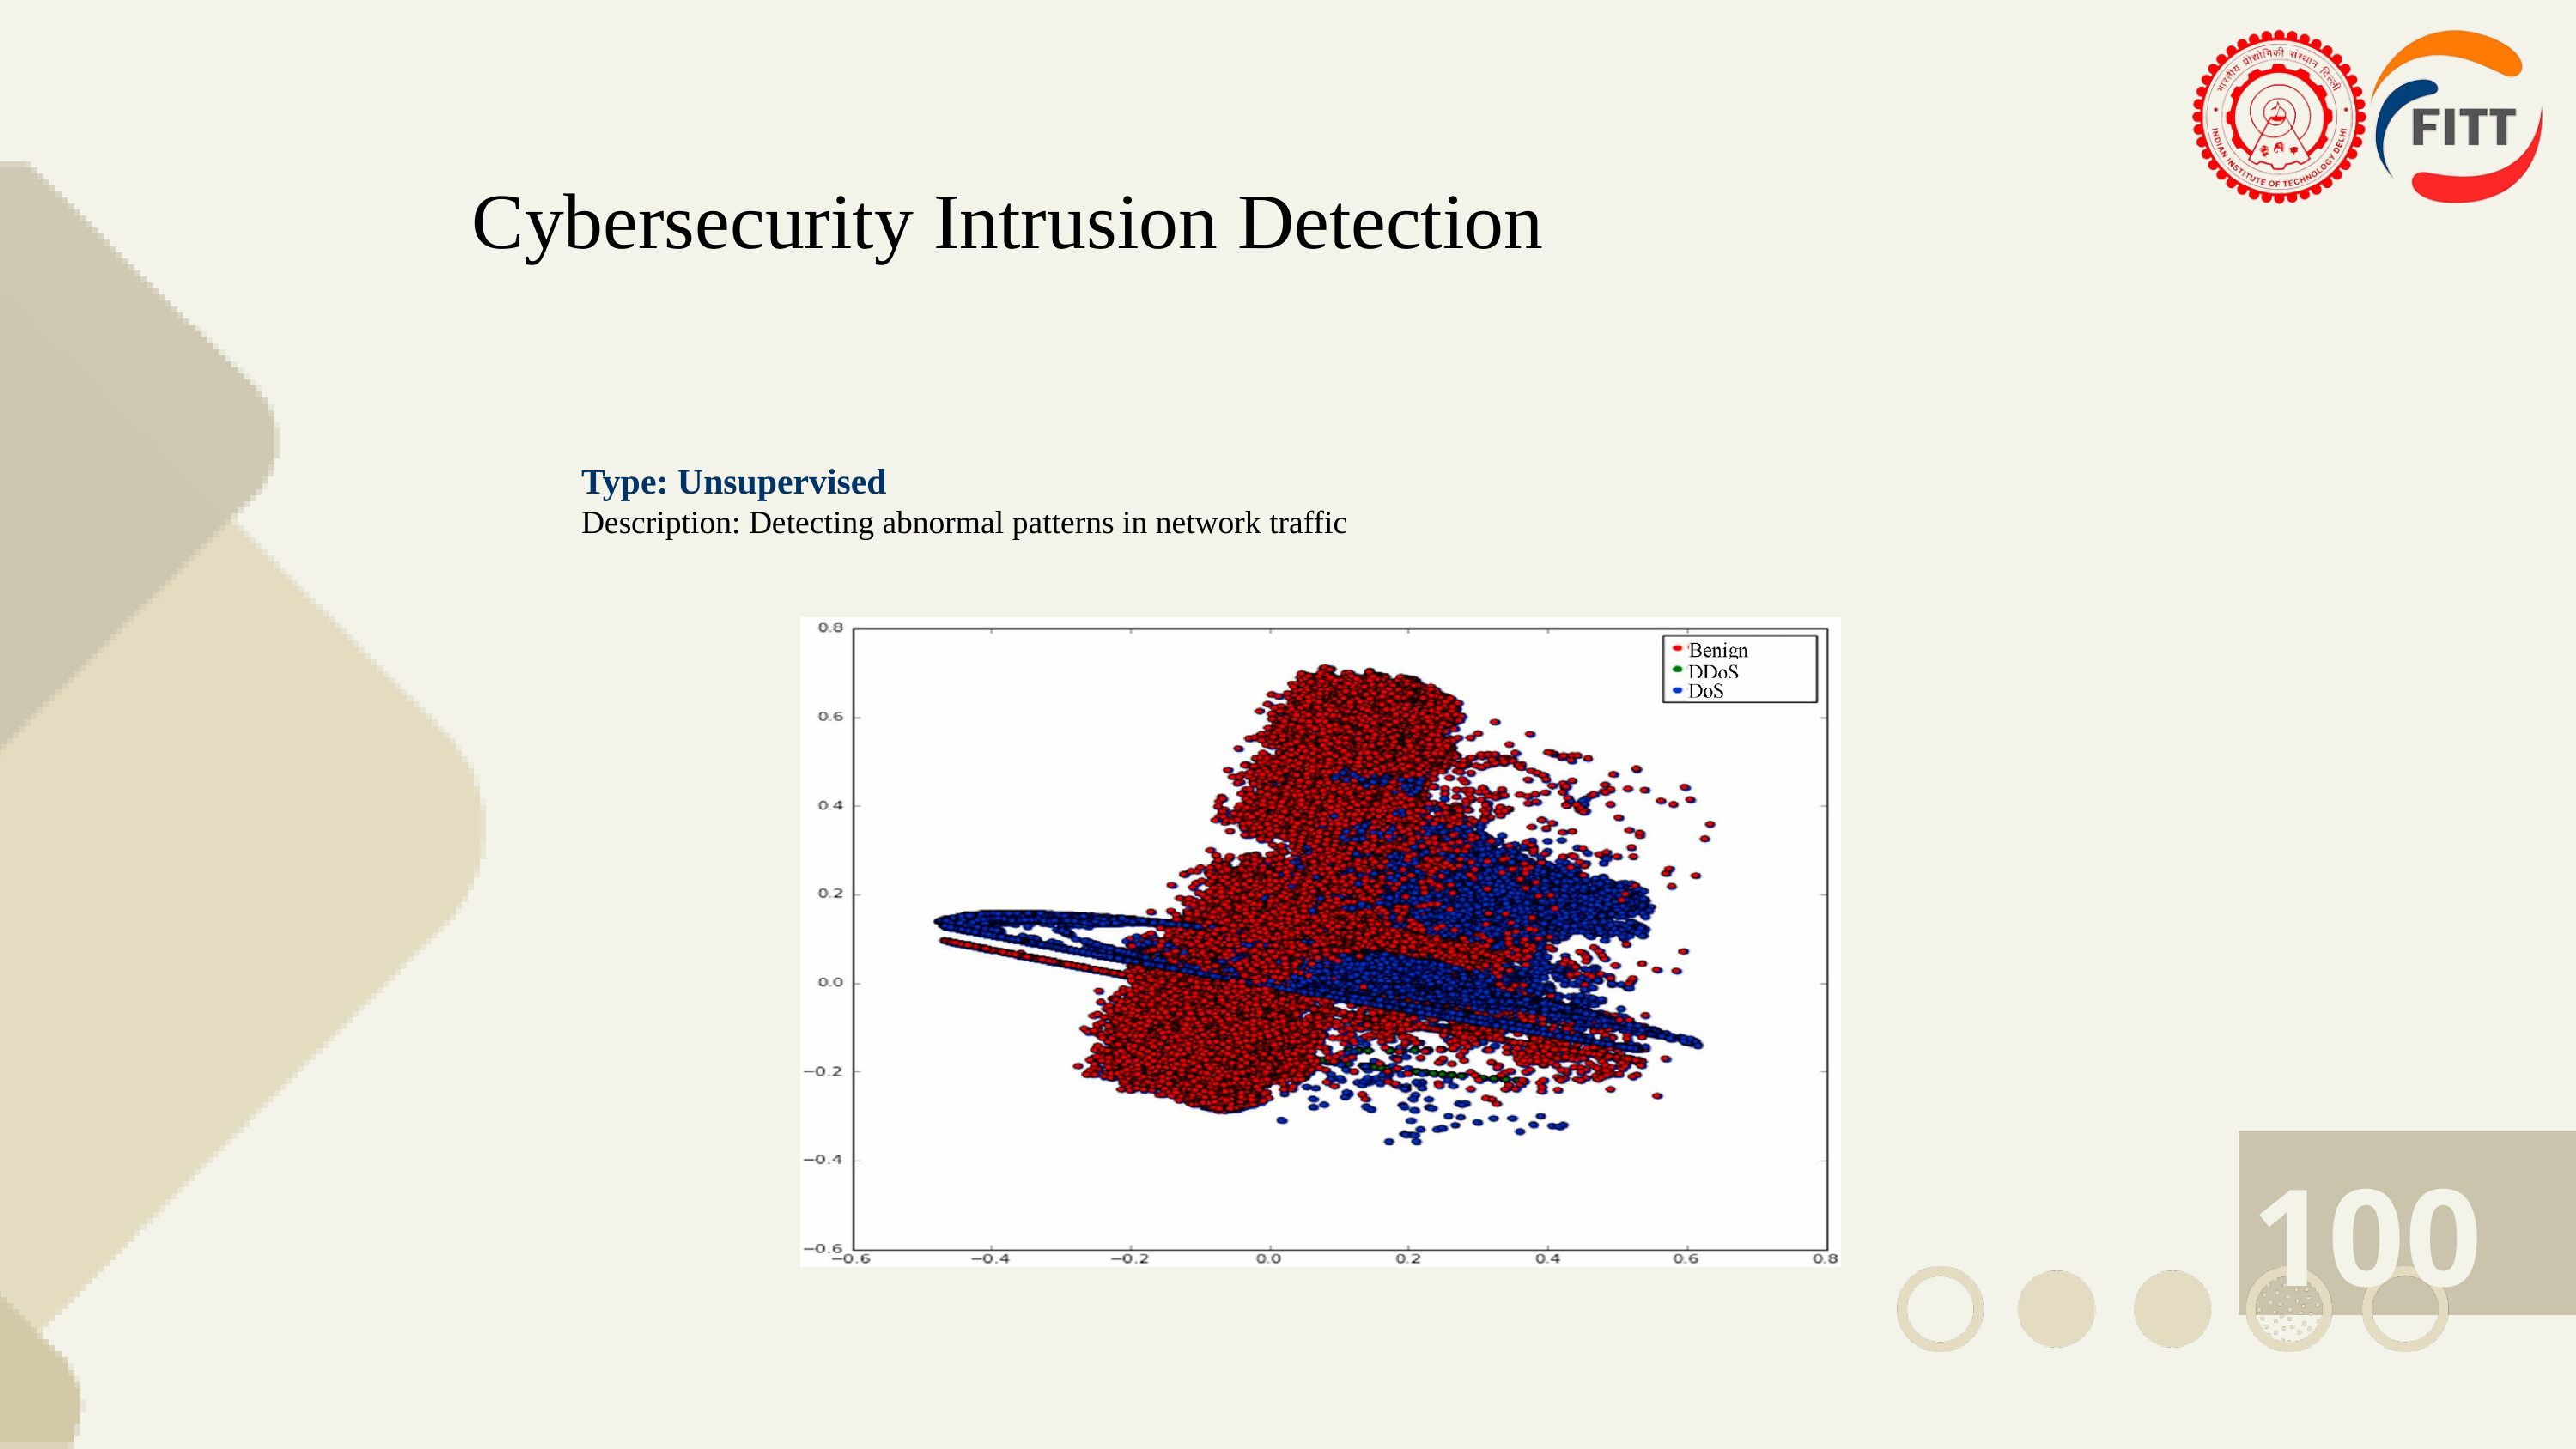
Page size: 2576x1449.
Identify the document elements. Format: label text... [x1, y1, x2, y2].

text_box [2238, 1130, 2576, 1316]
picture [799, 617, 1842, 1267]
text_box [1895, 1266, 2451, 1353]
text_box 100 [2173, 1125, 2561, 1314]
text_box [0, 161, 499, 1449]
text_box Cybersecurity Intrusion Detection [428, 136, 1589, 298]
text_box Type: Unsupervised Description: Detecting abnormal patterns in network traffic [568, 413, 2190, 546]
picture [2189, 27, 2545, 206]
